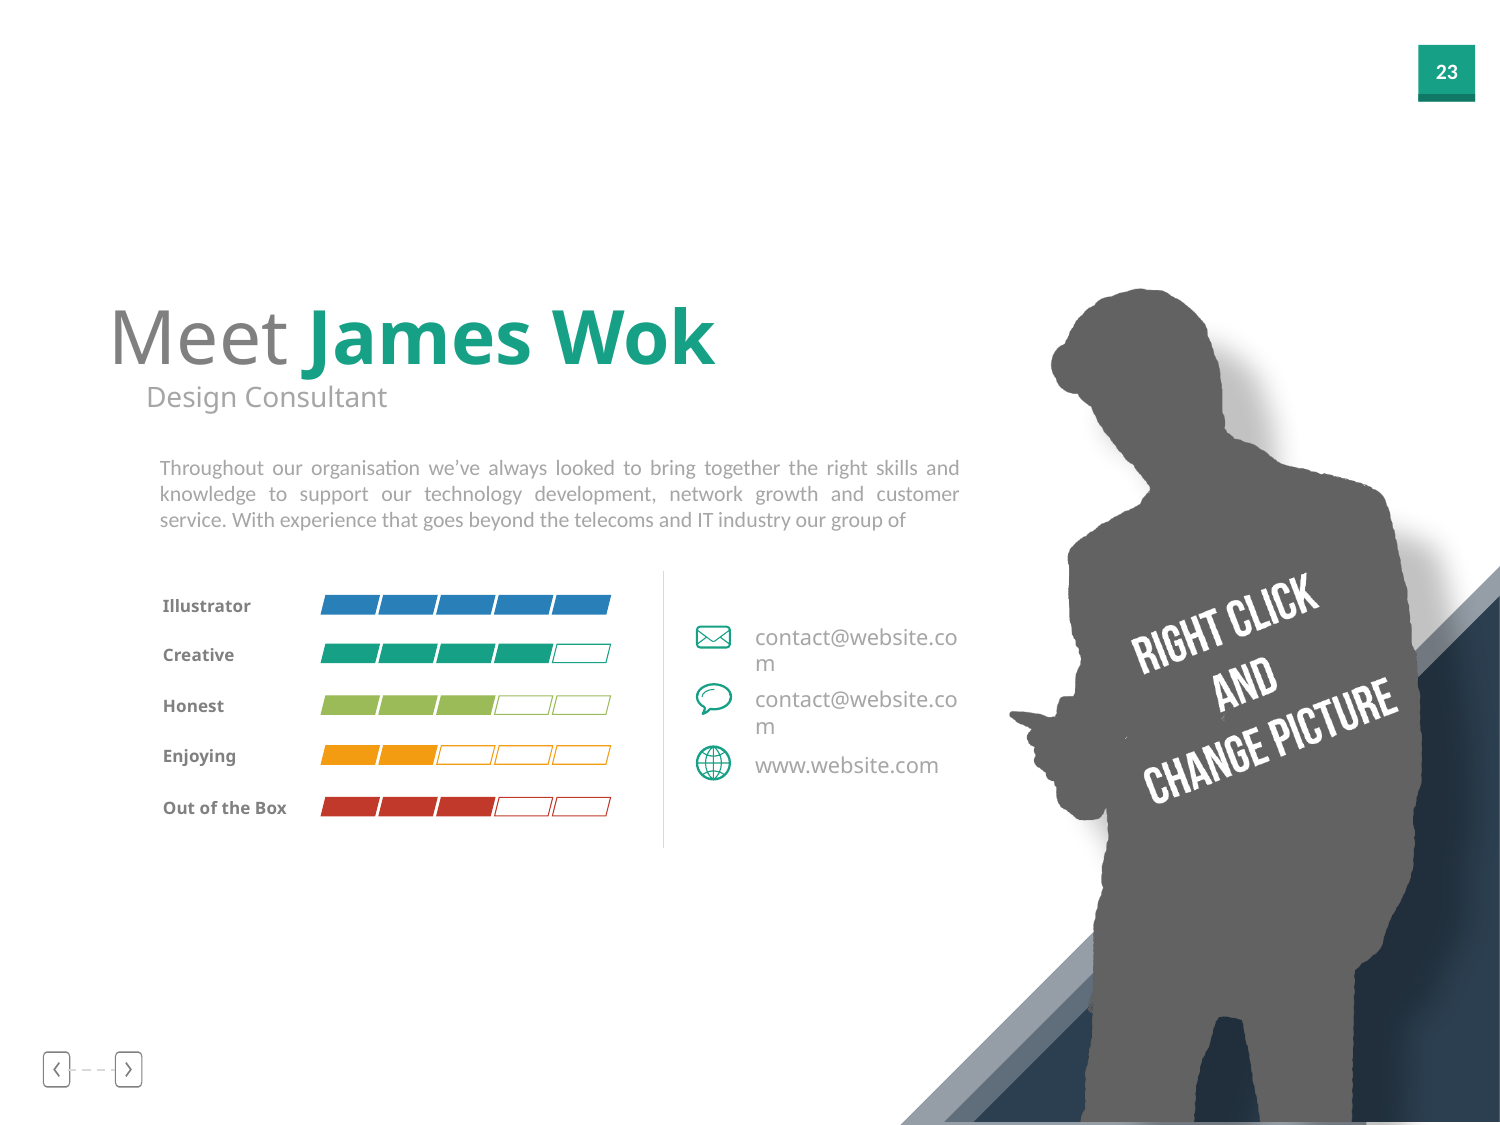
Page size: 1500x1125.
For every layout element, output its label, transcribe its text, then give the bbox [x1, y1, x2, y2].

text_box Creative [148, 636, 322, 672]
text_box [321, 644, 611, 663]
text_box Honest [148, 688, 322, 724]
text_box contact@website.com [740, 678, 900, 744]
text_box Meet James Wok [93, 281, 732, 387]
text_box Throughout our organisation we’ve always looked to bring together the right skills and knowledge to support our technology development, network growth and customer service. With experience that goes beyond the telecoms and IT industry our group of [145, 446, 976, 540]
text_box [321, 595, 611, 614]
text_box [695, 745, 731, 781]
picture [992, 288, 1472, 1122]
text_box Out of the Box [148, 789, 322, 825]
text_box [321, 745, 611, 765]
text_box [900, 565, 1500, 1125]
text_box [321, 797, 611, 816]
text_box Illustrator [148, 587, 322, 624]
text_box www.website.com [740, 744, 900, 786]
text_box [695, 625, 731, 649]
text_box contact@website.com [740, 616, 900, 678]
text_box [321, 695, 611, 715]
text_box Enjoying [148, 738, 322, 774]
text_box Design Consultant [131, 387, 403, 421]
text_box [695, 683, 733, 715]
